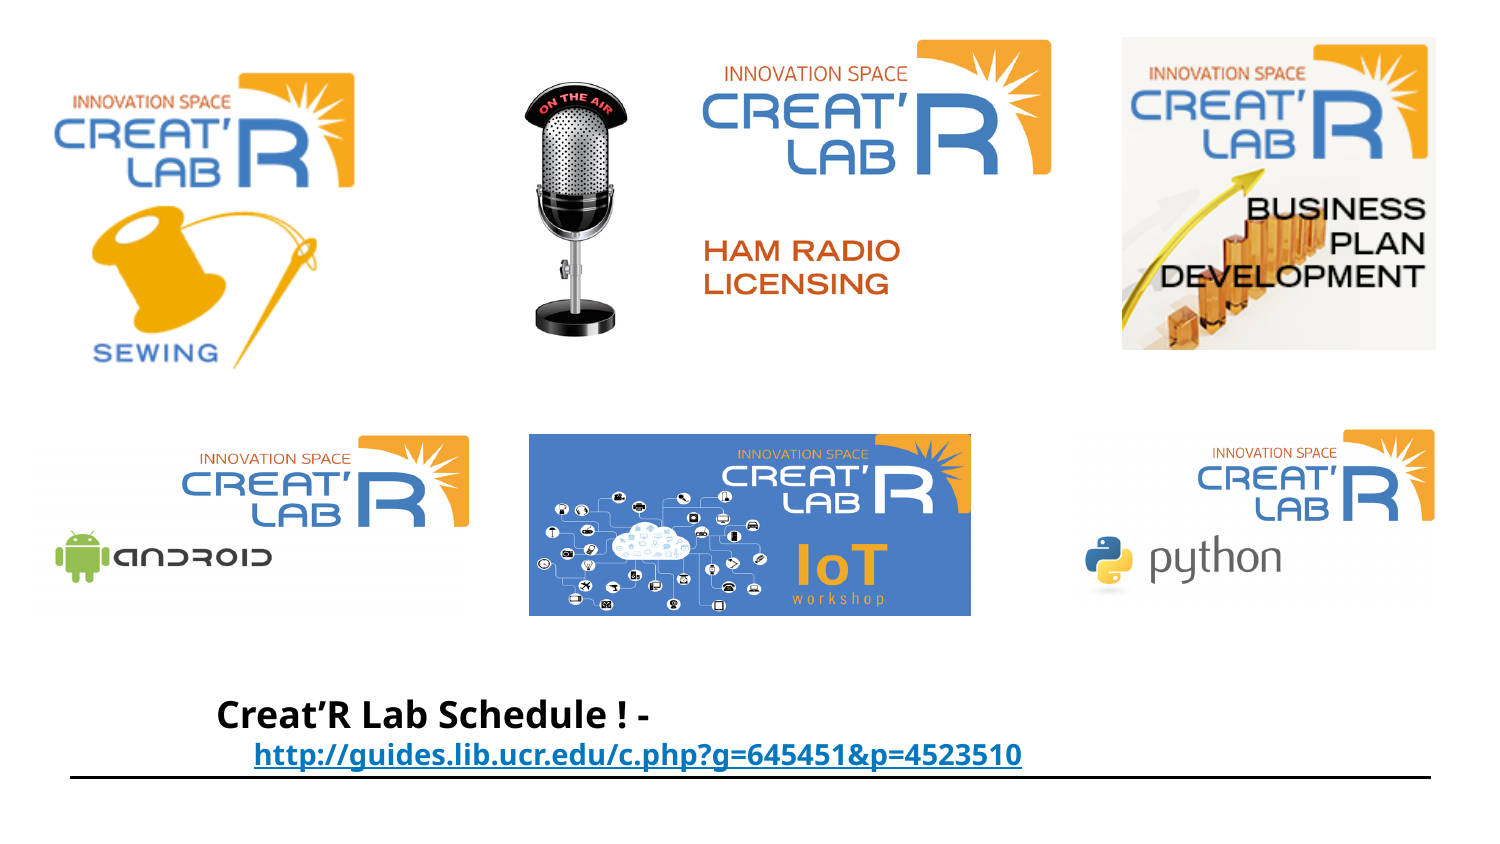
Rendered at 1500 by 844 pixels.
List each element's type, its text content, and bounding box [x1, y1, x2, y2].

picture [47, 67, 361, 381]
picture [1122, 36, 1436, 350]
picture [29, 434, 471, 617]
list Creat’R Lab Schedule ! - http://guides.lib.ucr.edu/c.php?g=645451&p=4523510 [163, 700, 1436, 766]
picture [1072, 428, 1436, 611]
picture [529, 434, 971, 617]
picture [428, 36, 1055, 350]
